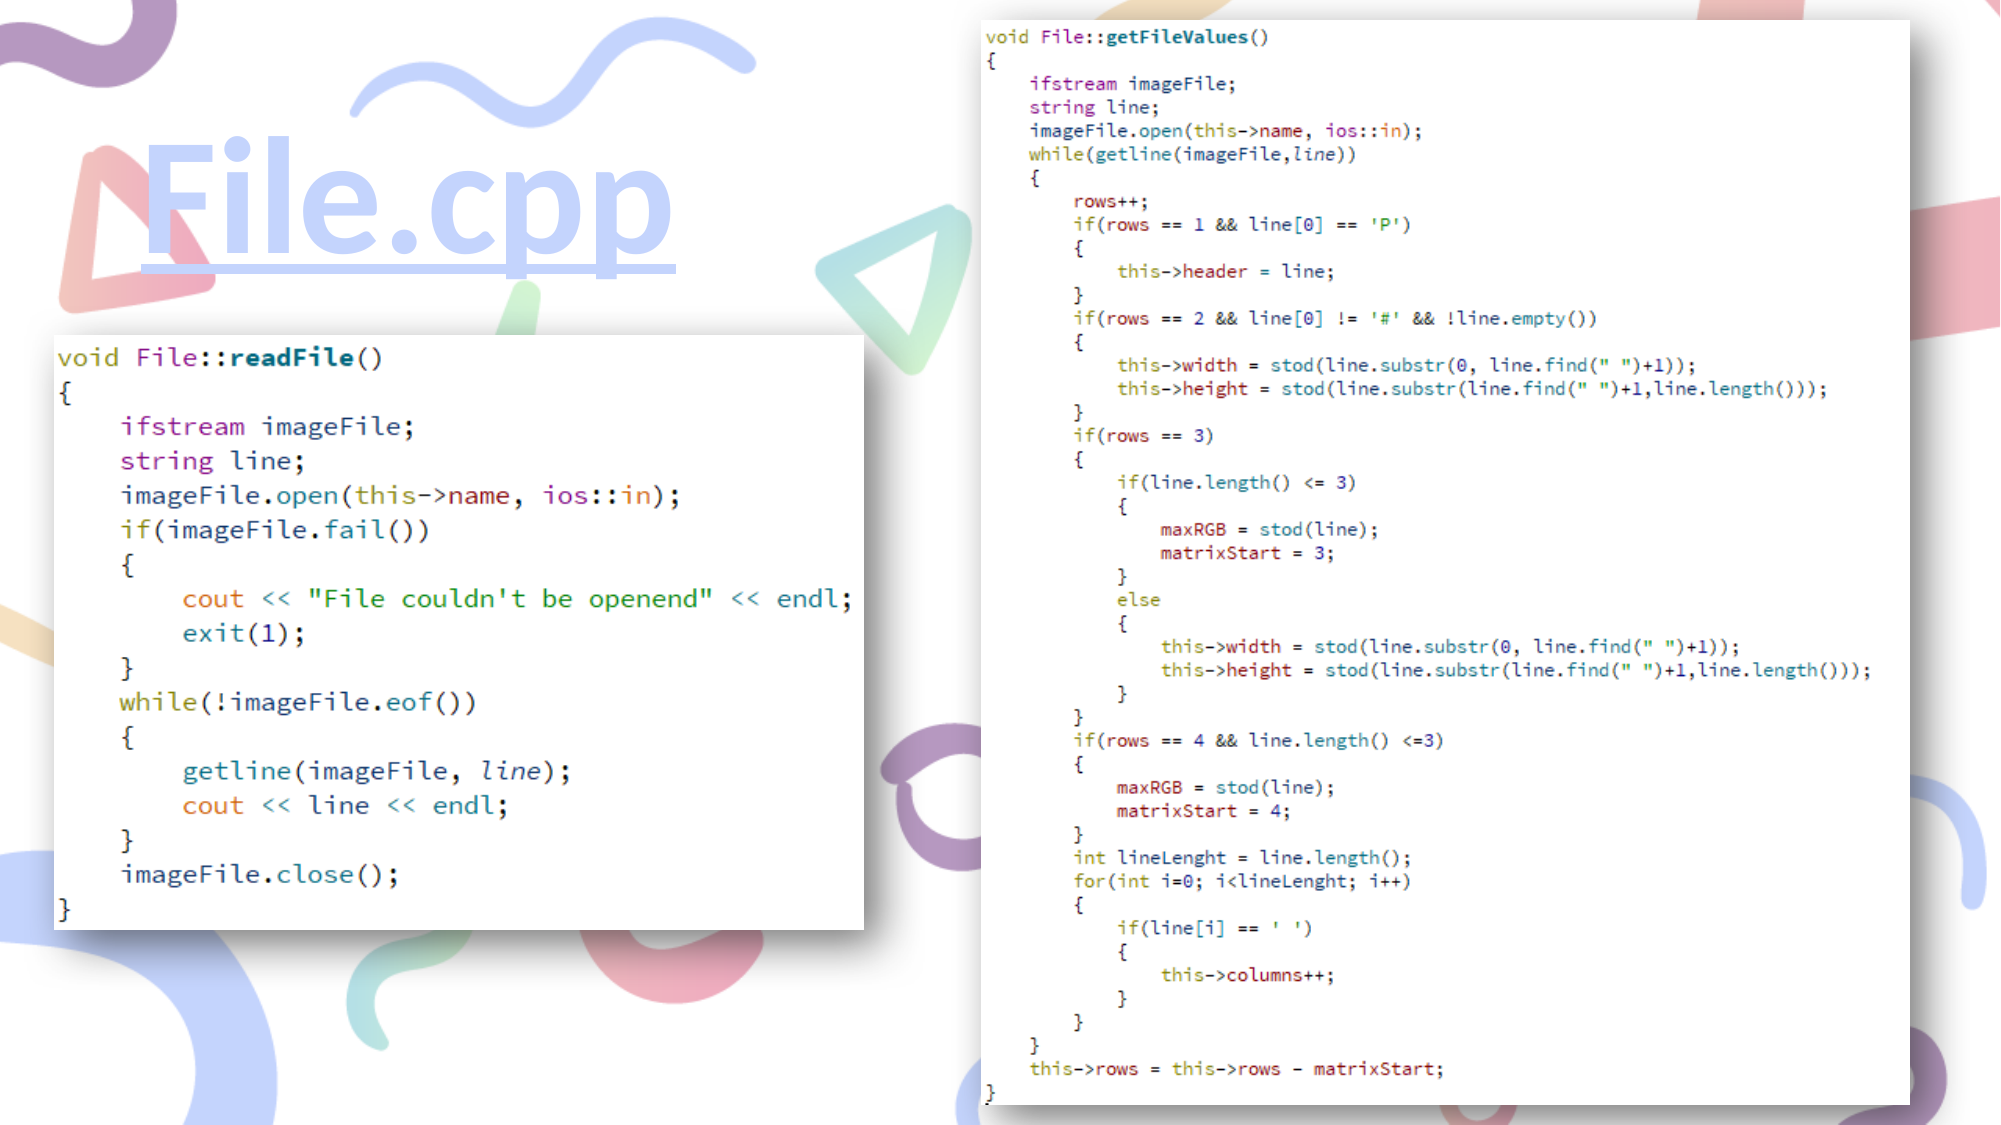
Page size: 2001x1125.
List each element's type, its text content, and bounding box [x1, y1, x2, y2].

text_box File.cpp [90, 79, 727, 294]
picture [0, 0, 2001, 1125]
